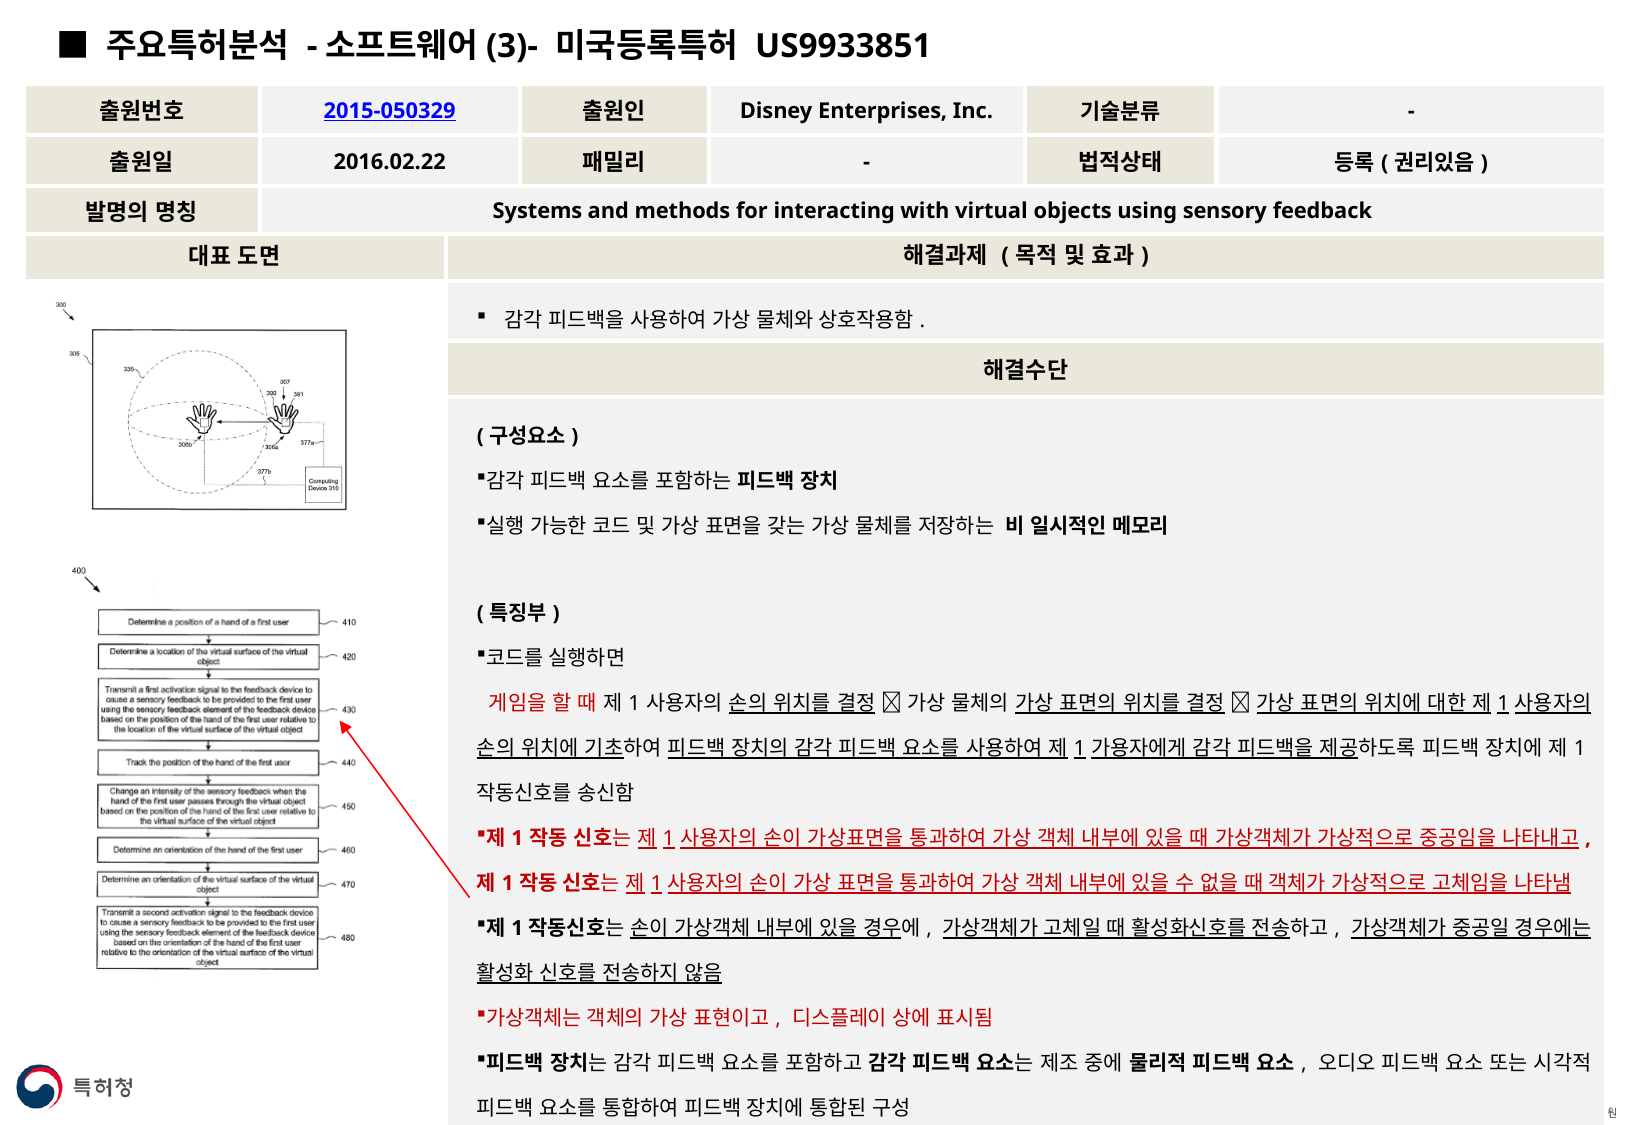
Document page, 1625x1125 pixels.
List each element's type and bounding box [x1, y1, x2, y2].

table_header [711, 86, 1023, 133]
picture [1608, 1076, 1616, 1118]
table_header [1219, 86, 1604, 133]
picture [41, 290, 364, 537]
table_cell [26, 188, 258, 232]
table_cell [262, 188, 1604, 232]
text_box [339, 720, 470, 898]
table_cell [26, 137, 258, 184]
table_cell [448, 283, 1604, 339]
table_cell [24, 283, 444, 1125]
table_header [522, 86, 707, 133]
picture [10, 1058, 24, 1116]
table_header [26, 236, 444, 279]
table_header [1027, 86, 1214, 133]
table_cell [262, 137, 518, 184]
table_cell [1219, 137, 1604, 184]
table_header [262, 86, 518, 133]
table_cell [522, 137, 707, 184]
table_cell [448, 399, 1604, 1125]
table_header [448, 236, 1604, 279]
text_box [41, 19, 558, 70]
table_cell [711, 137, 1023, 184]
table_header [26, 86, 258, 133]
picture [65, 562, 364, 980]
table_cell [448, 343, 1604, 395]
table_cell [1027, 137, 1214, 184]
